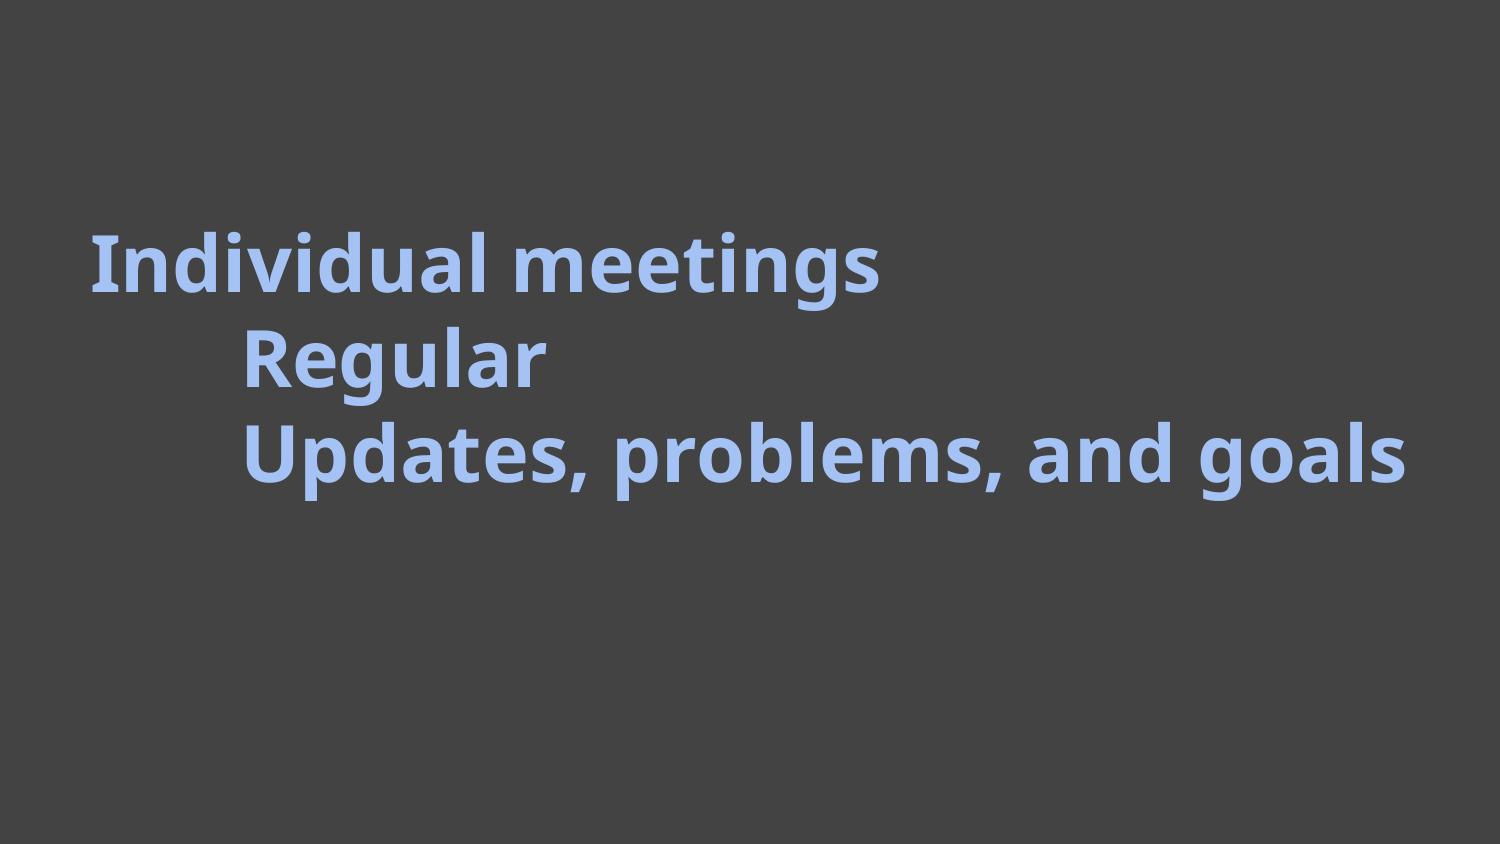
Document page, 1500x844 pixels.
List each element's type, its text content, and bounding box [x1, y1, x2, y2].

title Individual meetings Regular Updates, problems, and goals [75, 91, 1492, 709]
